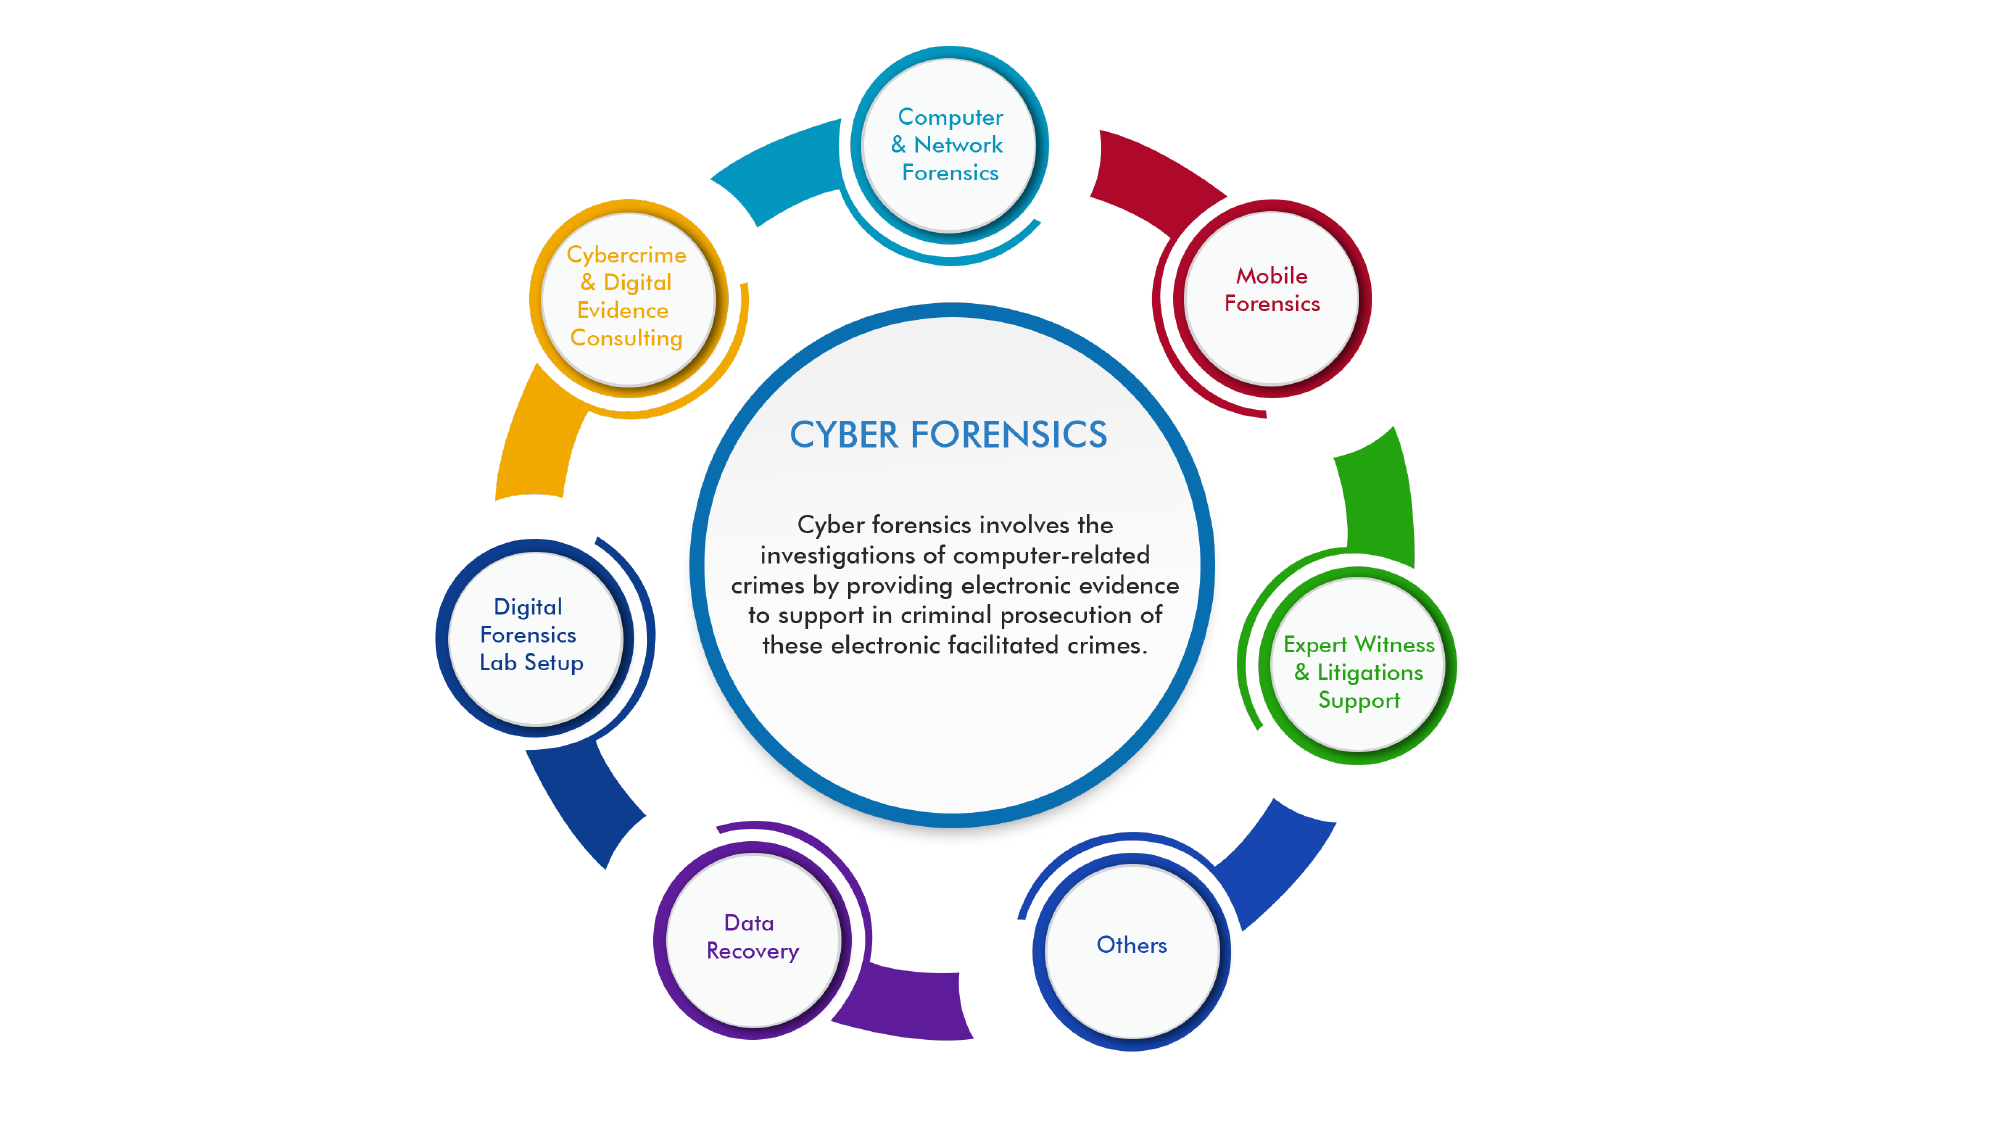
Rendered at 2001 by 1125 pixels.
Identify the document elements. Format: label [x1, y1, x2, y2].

picture [340, 0, 1574, 1125]
